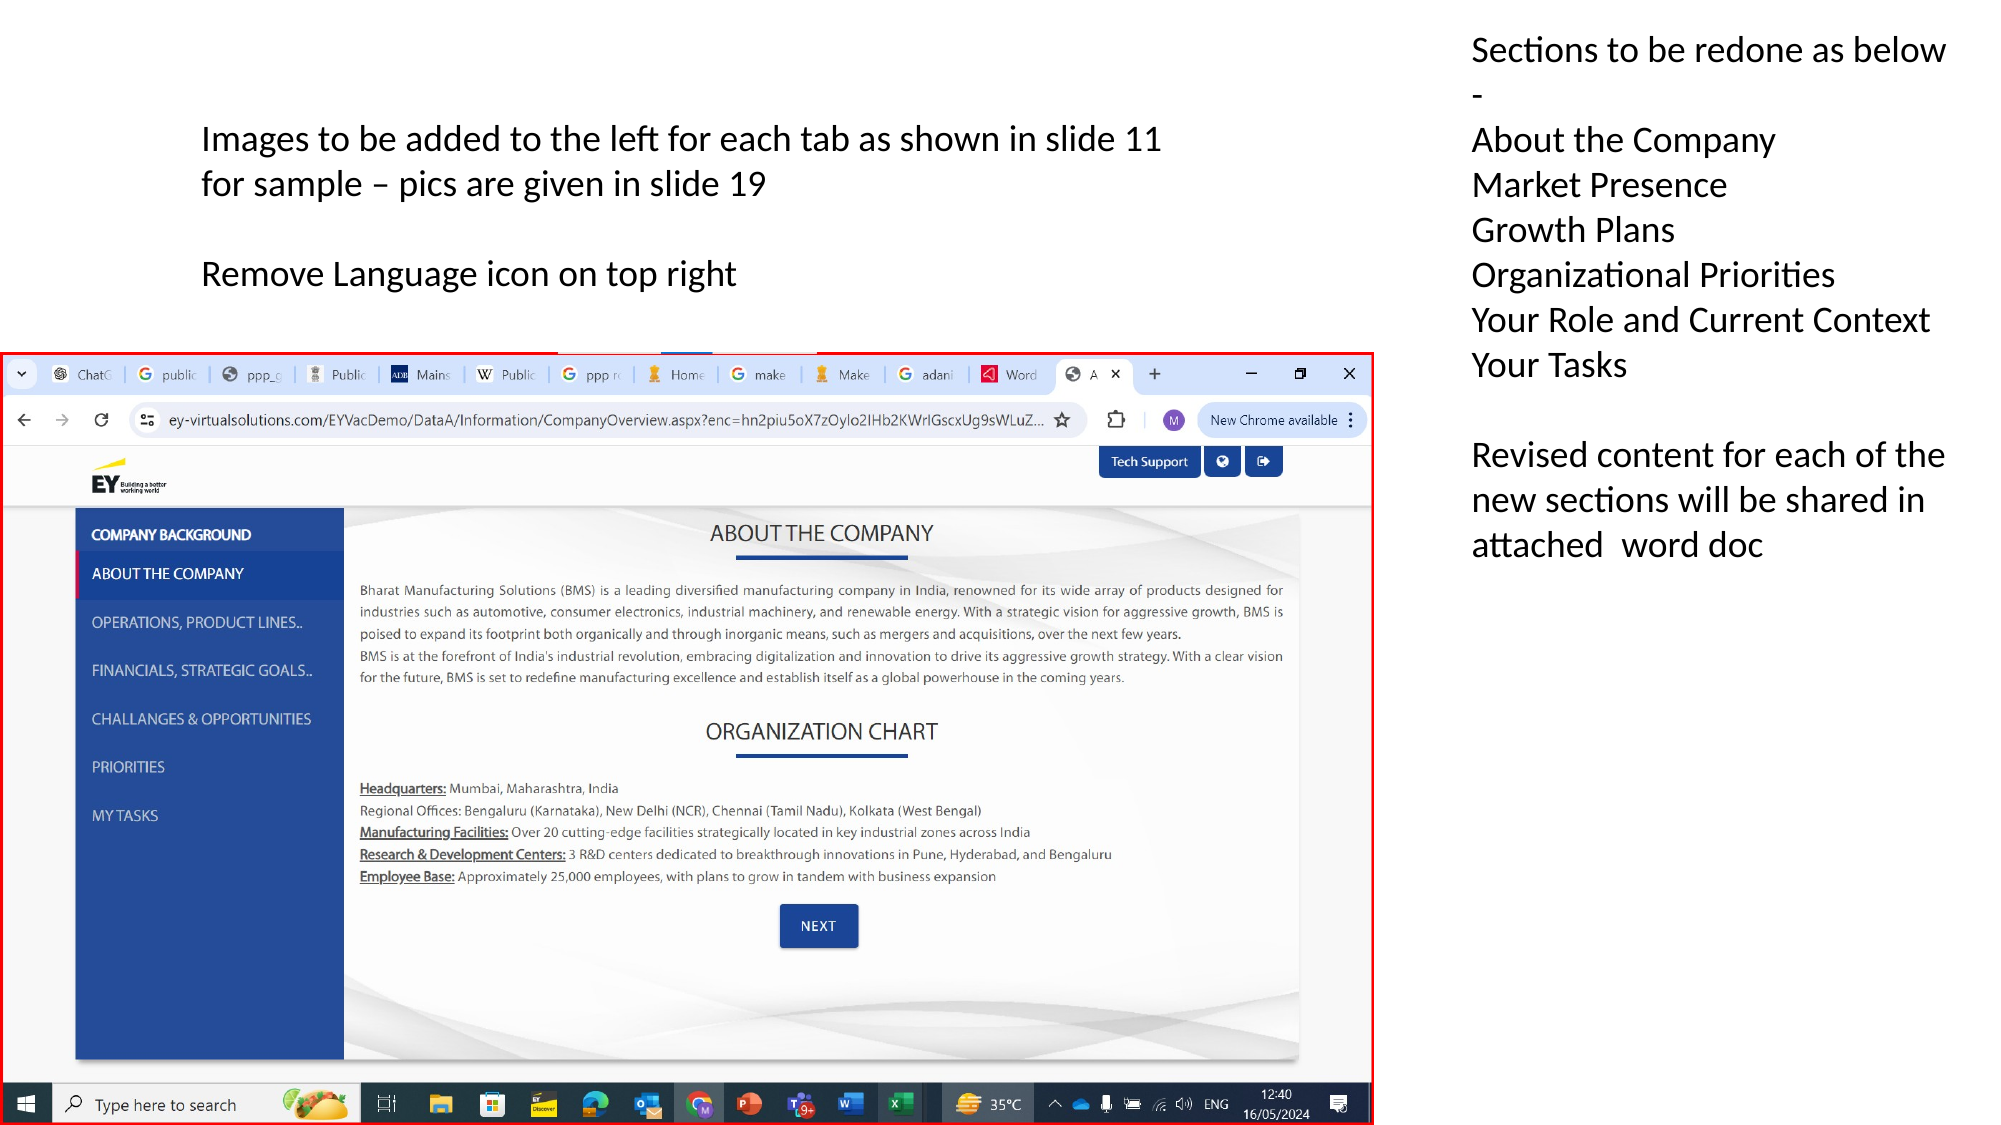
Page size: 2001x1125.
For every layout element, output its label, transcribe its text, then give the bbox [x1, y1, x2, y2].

picture [0, 352, 1374, 1125]
text_box Sections to be redone as below - About the Company Market Presence Growth Plans Organizational Priorities Your Role and Current Context Your Tasks Revised content for each of the new sections will be shared in attached word doc [1456, 17, 1971, 662]
text_box Images to be added to the left for each tab as shown in slide 11 for sample – pics are given in slide 19 Remove Language icon on top right [186, 106, 1187, 302]
